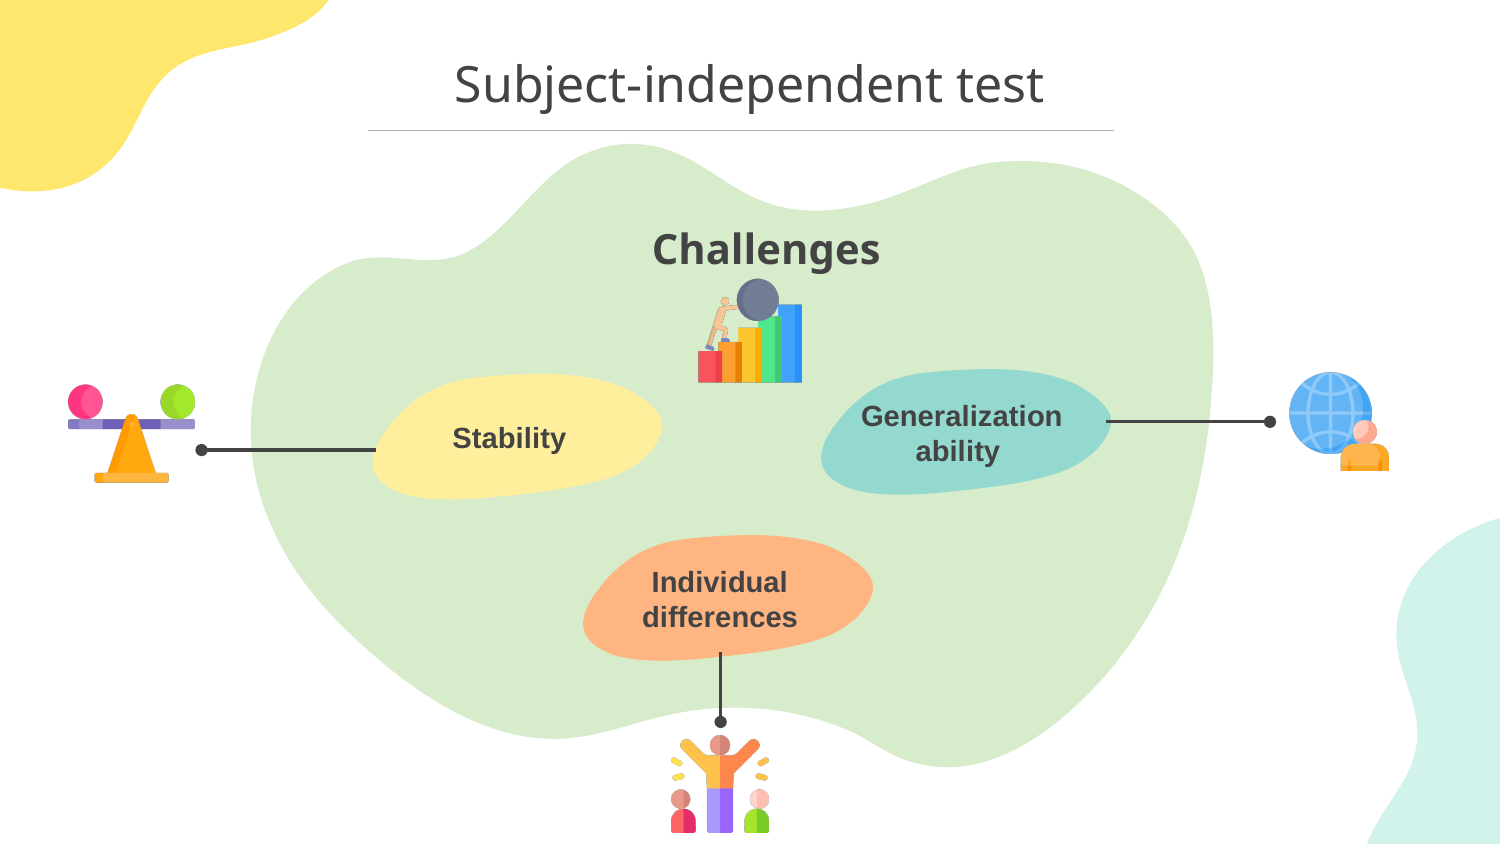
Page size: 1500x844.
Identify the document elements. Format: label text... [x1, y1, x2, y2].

picture [695, 276, 805, 385]
picture [68, 370, 195, 497]
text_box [230, 144, 1210, 756]
picture [671, 734, 769, 833]
title Subject-independent test [109, 41, 1391, 123]
picture [1284, 367, 1394, 477]
